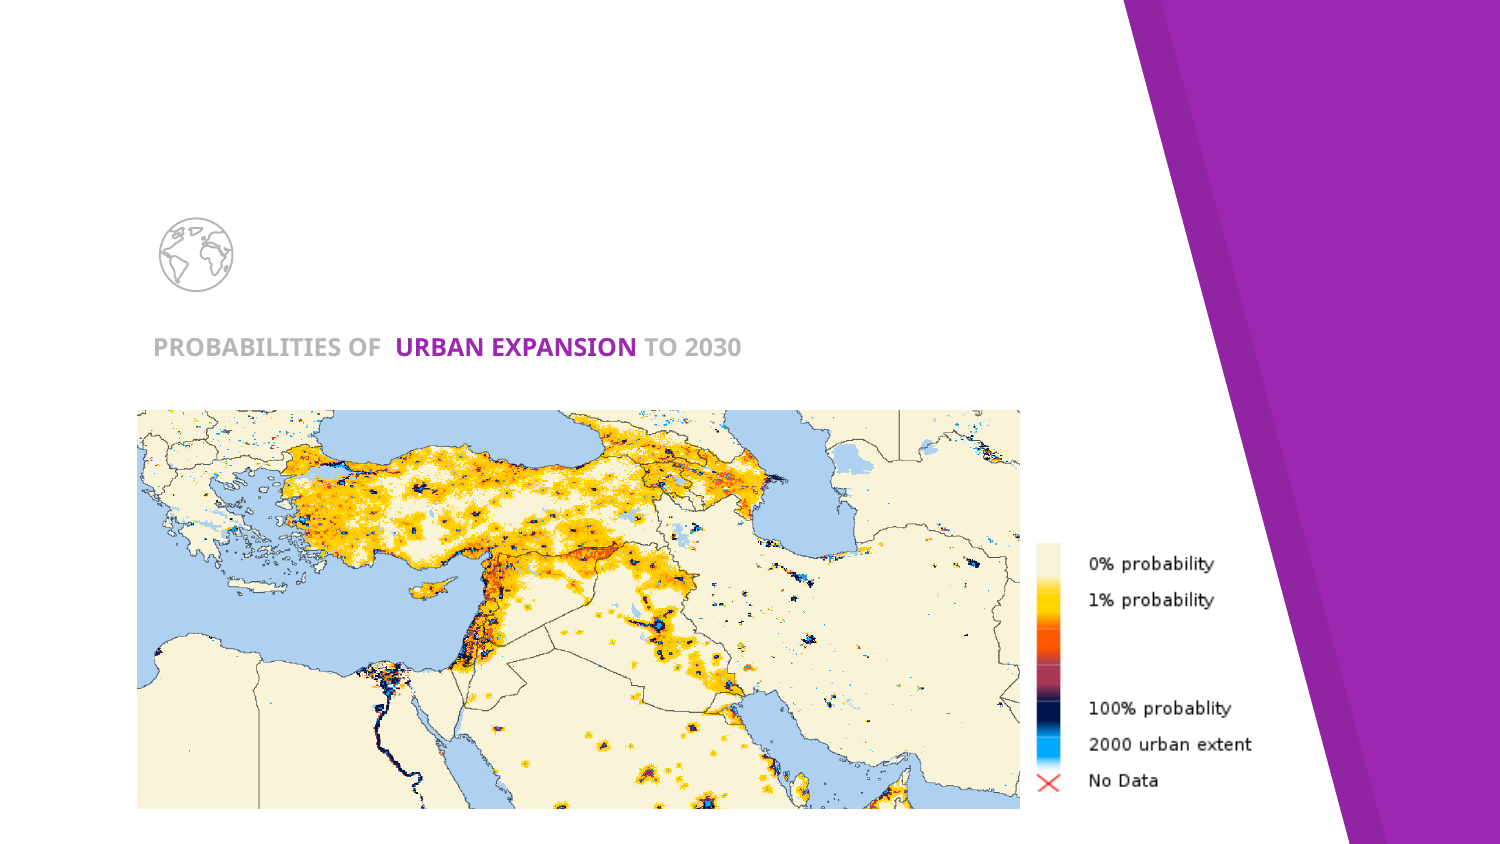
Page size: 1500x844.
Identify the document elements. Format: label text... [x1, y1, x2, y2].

picture [137, 409, 1021, 809]
picture [1030, 543, 1264, 809]
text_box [159, 218, 233, 292]
title PROBABILITIES OF URBAN EXPANSION TO 2030 [137, 309, 926, 377]
